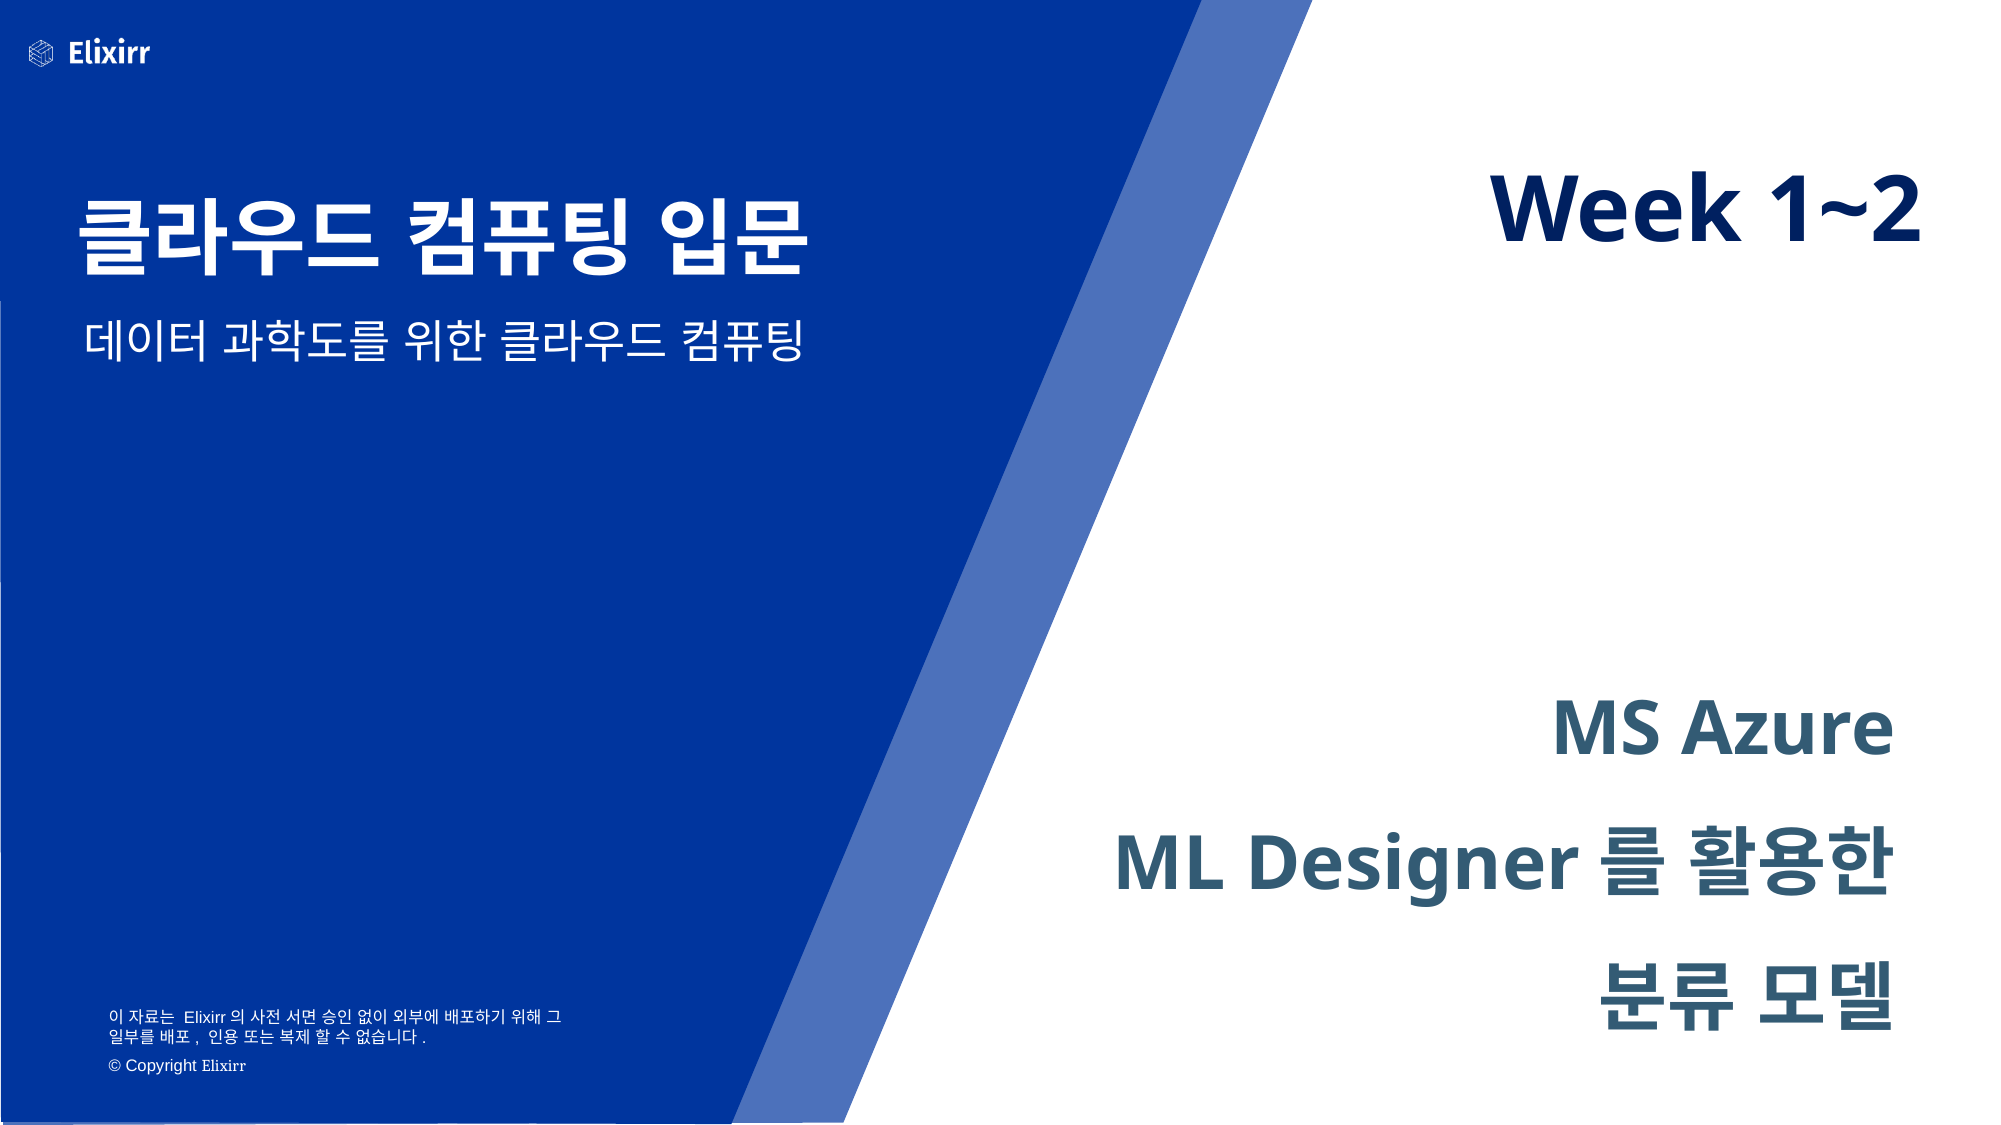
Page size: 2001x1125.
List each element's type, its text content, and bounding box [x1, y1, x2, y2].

text_box MS Azure ML Designer를 활용한 분류 모델 [1097, 616, 1911, 1047]
title 클라우드 컴퓨팅 입문 [61, 188, 932, 295]
subtitle 데이터 과학도를 위한 클라우드 컴퓨팅 [68, 260, 861, 403]
picture [29, 37, 150, 67]
text_box Week 1~2 [1474, 77, 1939, 268]
